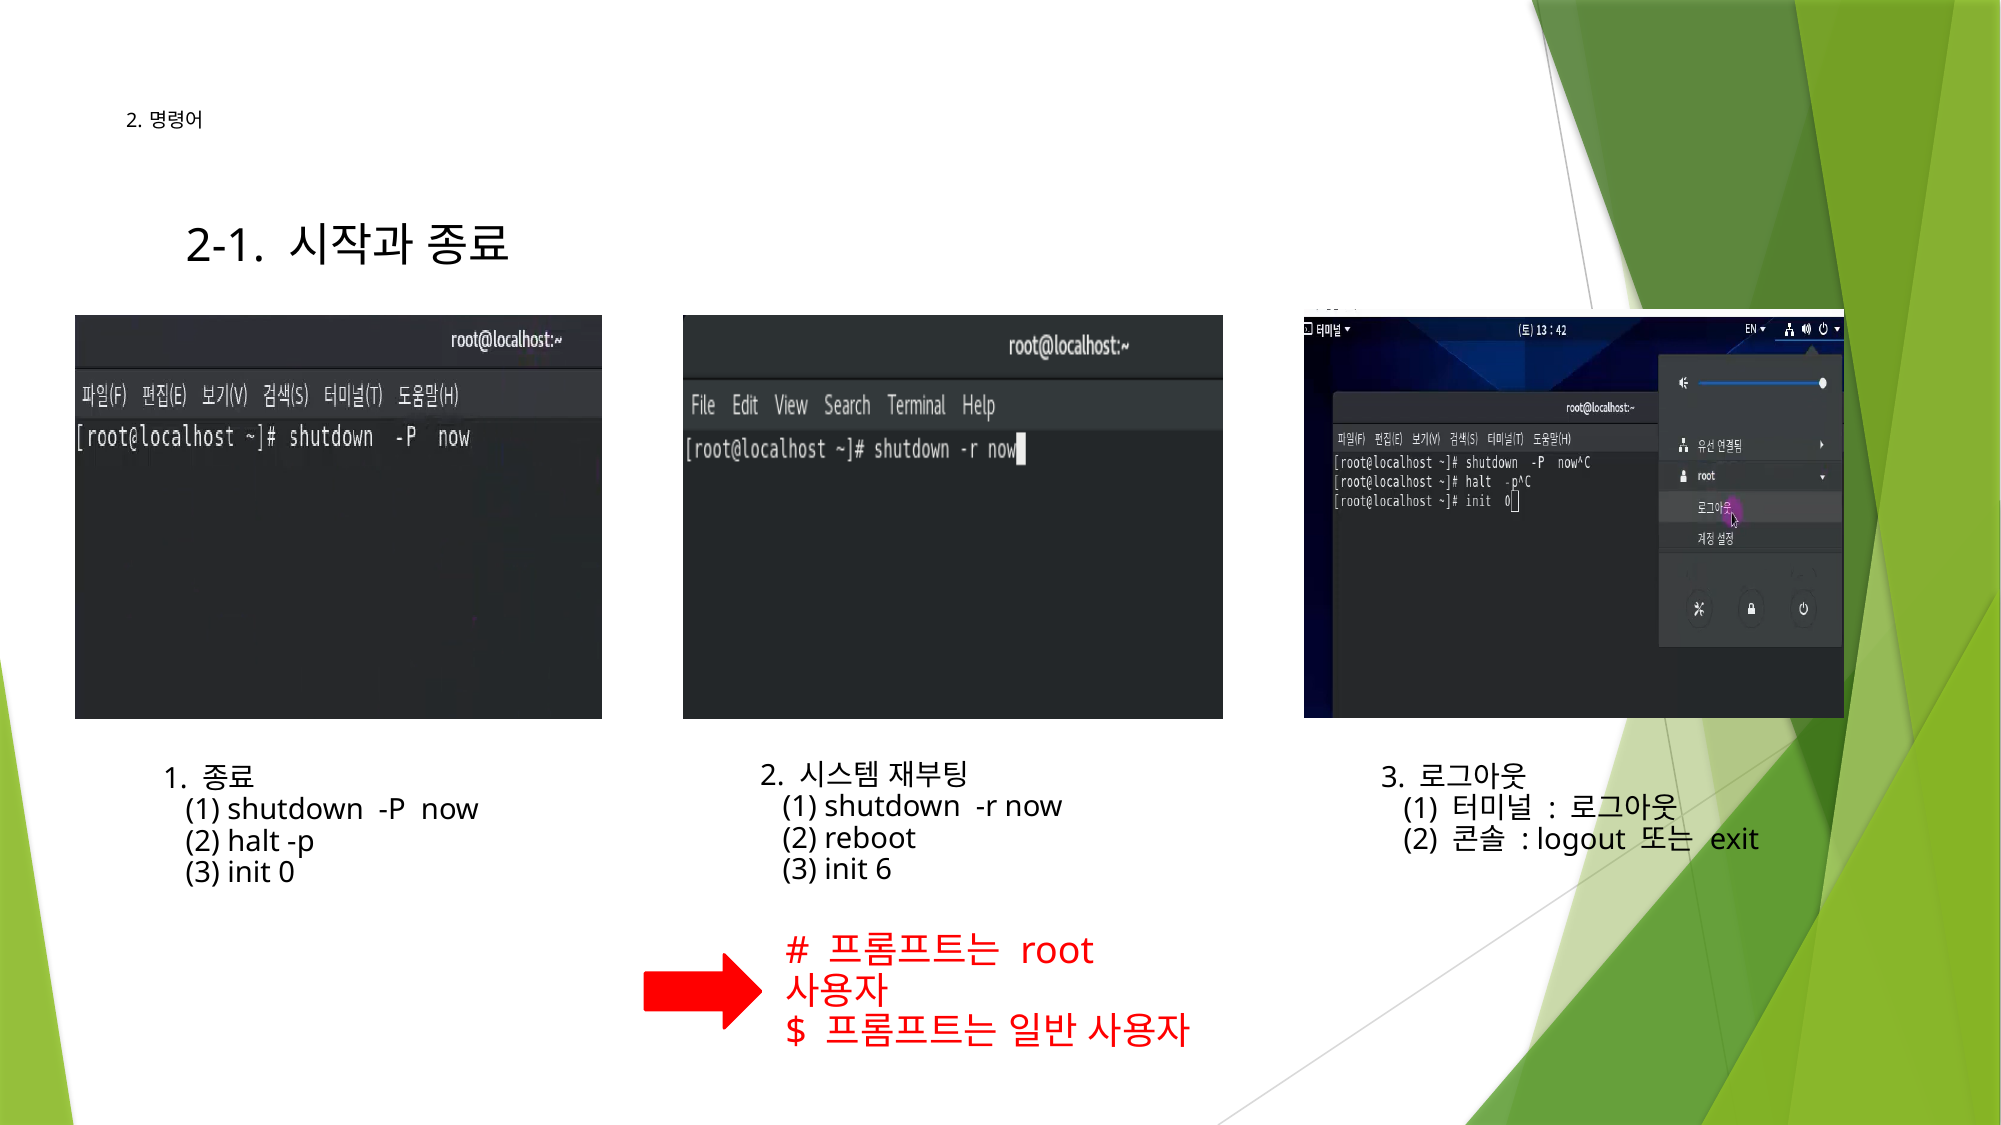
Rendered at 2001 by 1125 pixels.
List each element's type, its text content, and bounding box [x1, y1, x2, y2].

text_box 2-1. 시작과 종료 [170, 191, 1191, 302]
text_box # 프롬프트는 root 사용자 $ 프롬프트는 일반 사용자 [770, 884, 1230, 1100]
text_box [643, 953, 762, 1030]
picture [1303, 308, 1844, 718]
text_box 2. 시스템 재부팅 (1) shutdown -r now (2) reboot (3) init 6 [745, 729, 1191, 931]
text_box 3. 로그아웃 (1) 터미널 : 로그아웃 (2) 콘솔 : logout 또는 exit [1366, 727, 1787, 917]
picture [74, 315, 603, 720]
picture [682, 315, 1223, 720]
text_box 1. 종료 (1) shutdown -P now (2) halt -p (3) init 0 [148, 729, 529, 934]
title 2. 명령어 [111, 99, 1671, 188]
